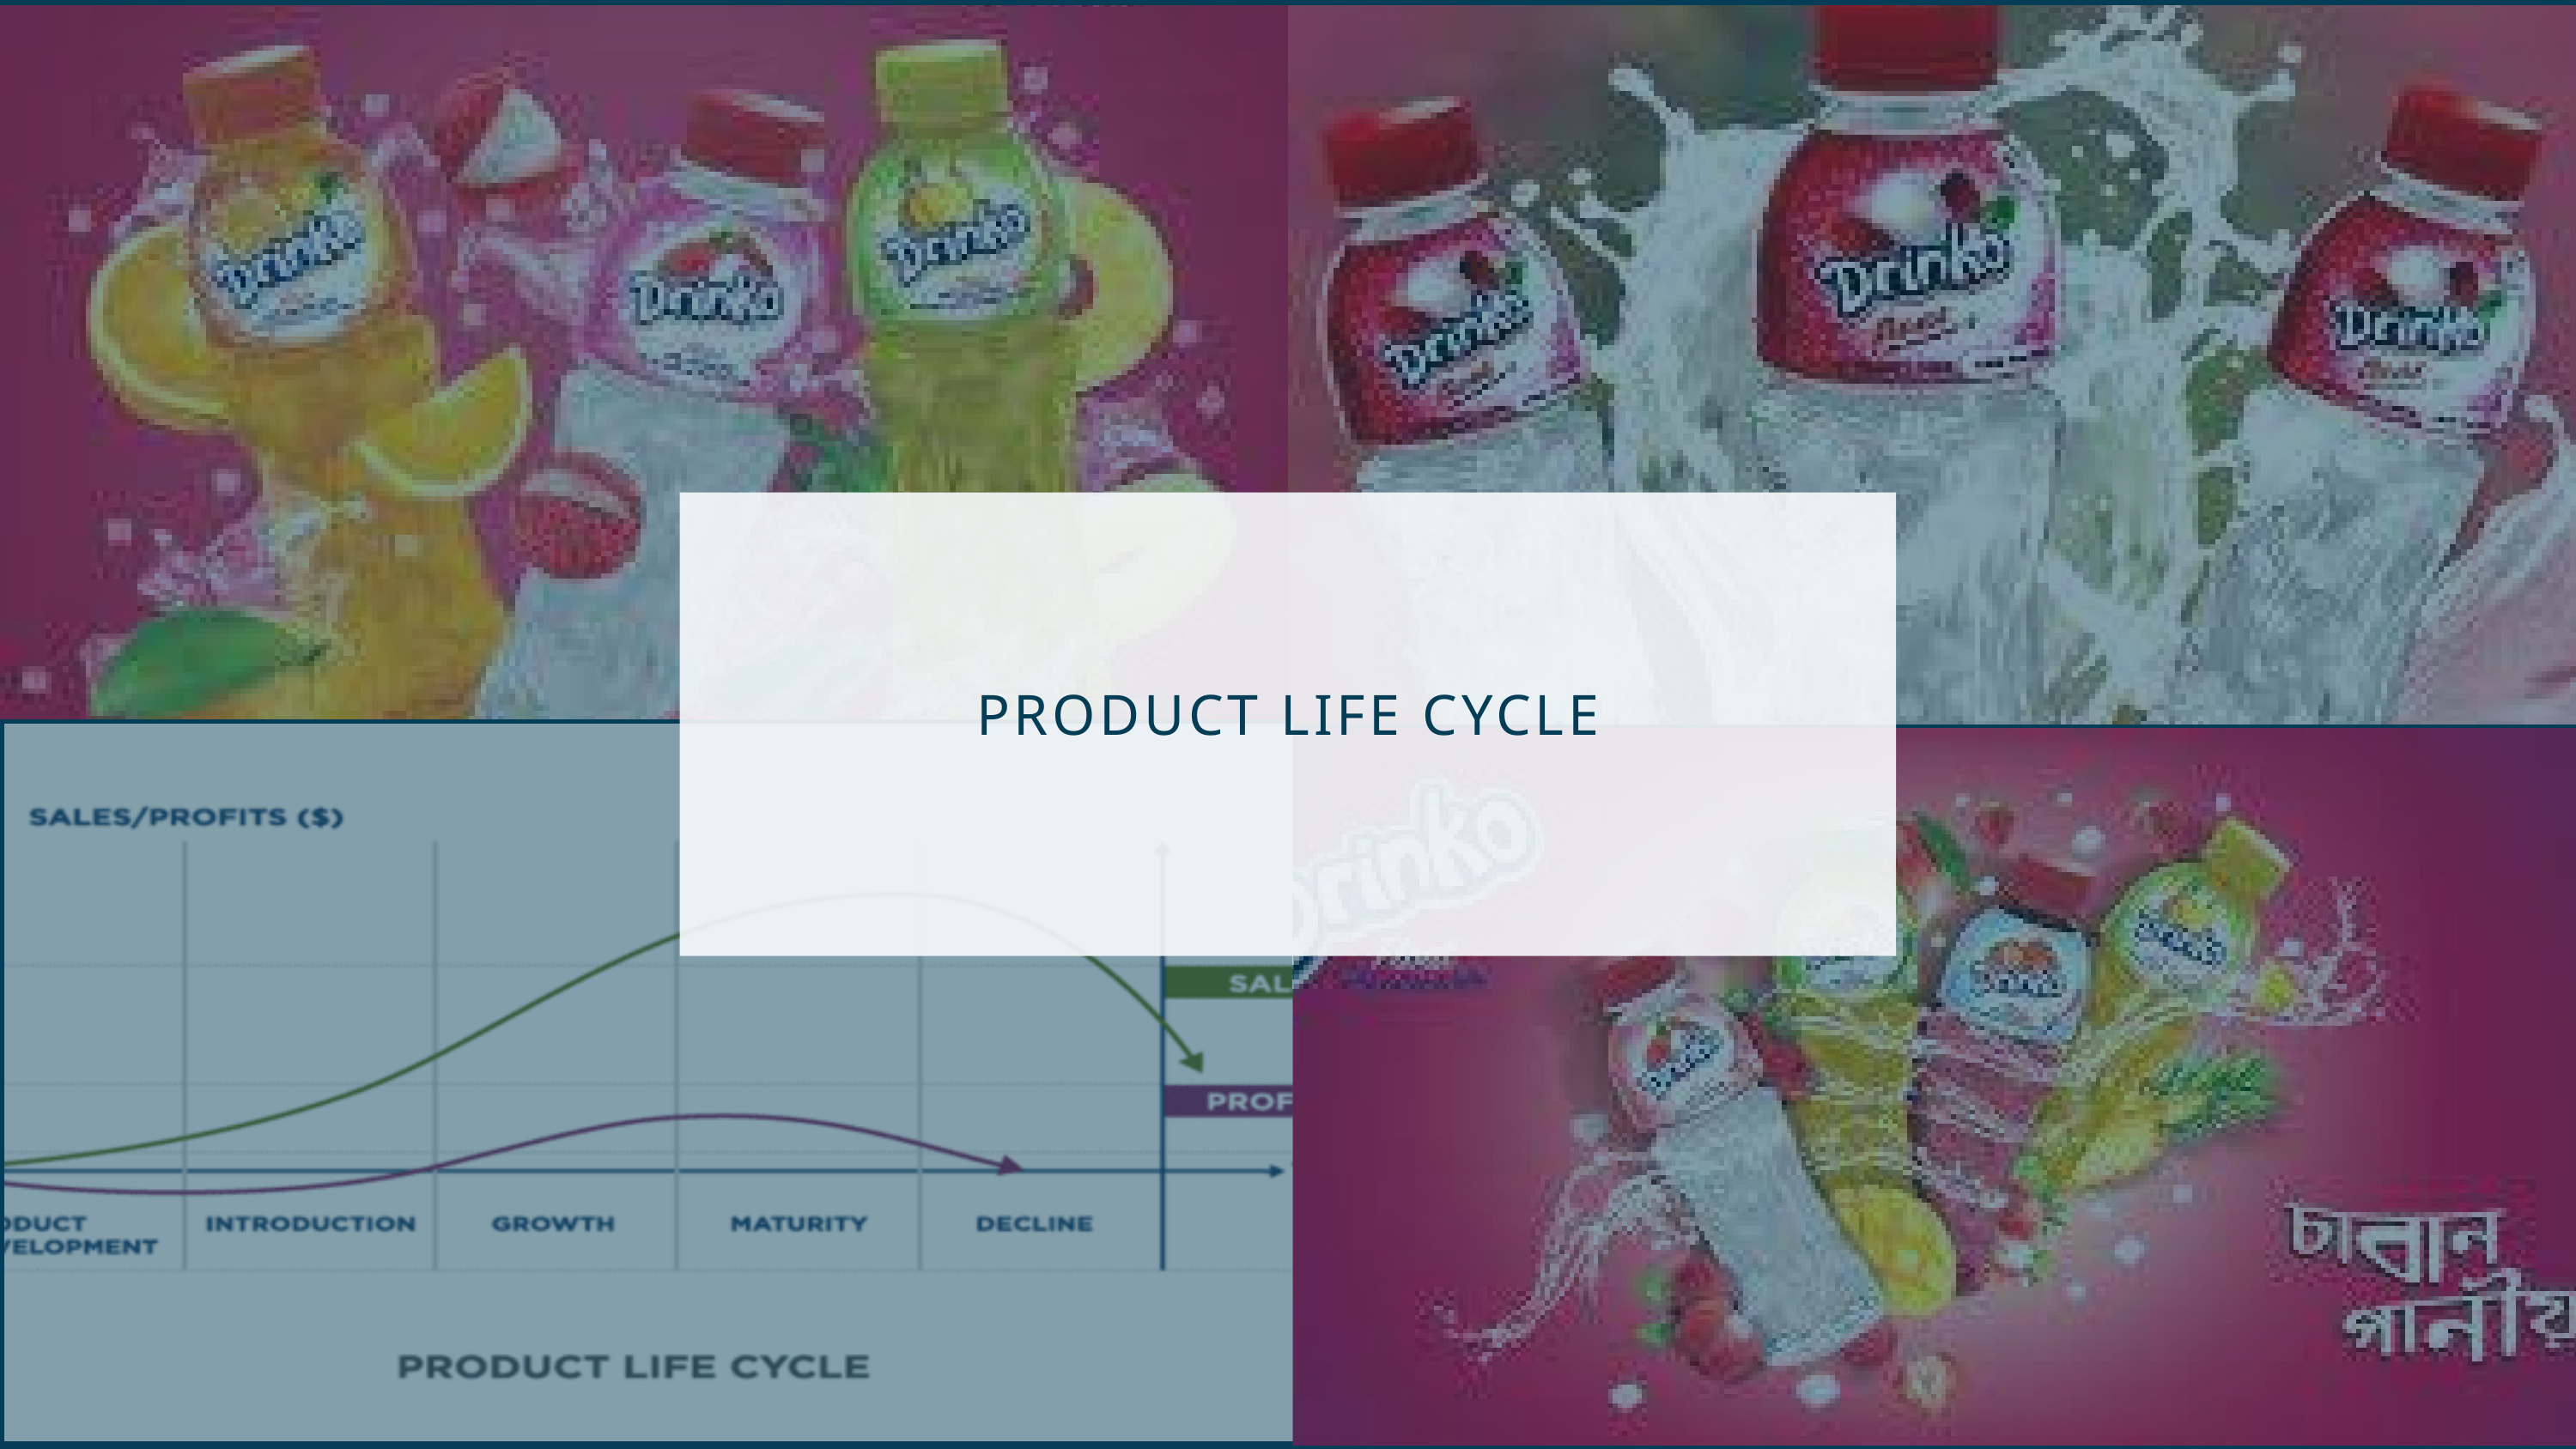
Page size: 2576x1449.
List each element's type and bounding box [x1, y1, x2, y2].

text_box [0, 4, 2576, 1446]
text_box [679, 492, 1897, 956]
